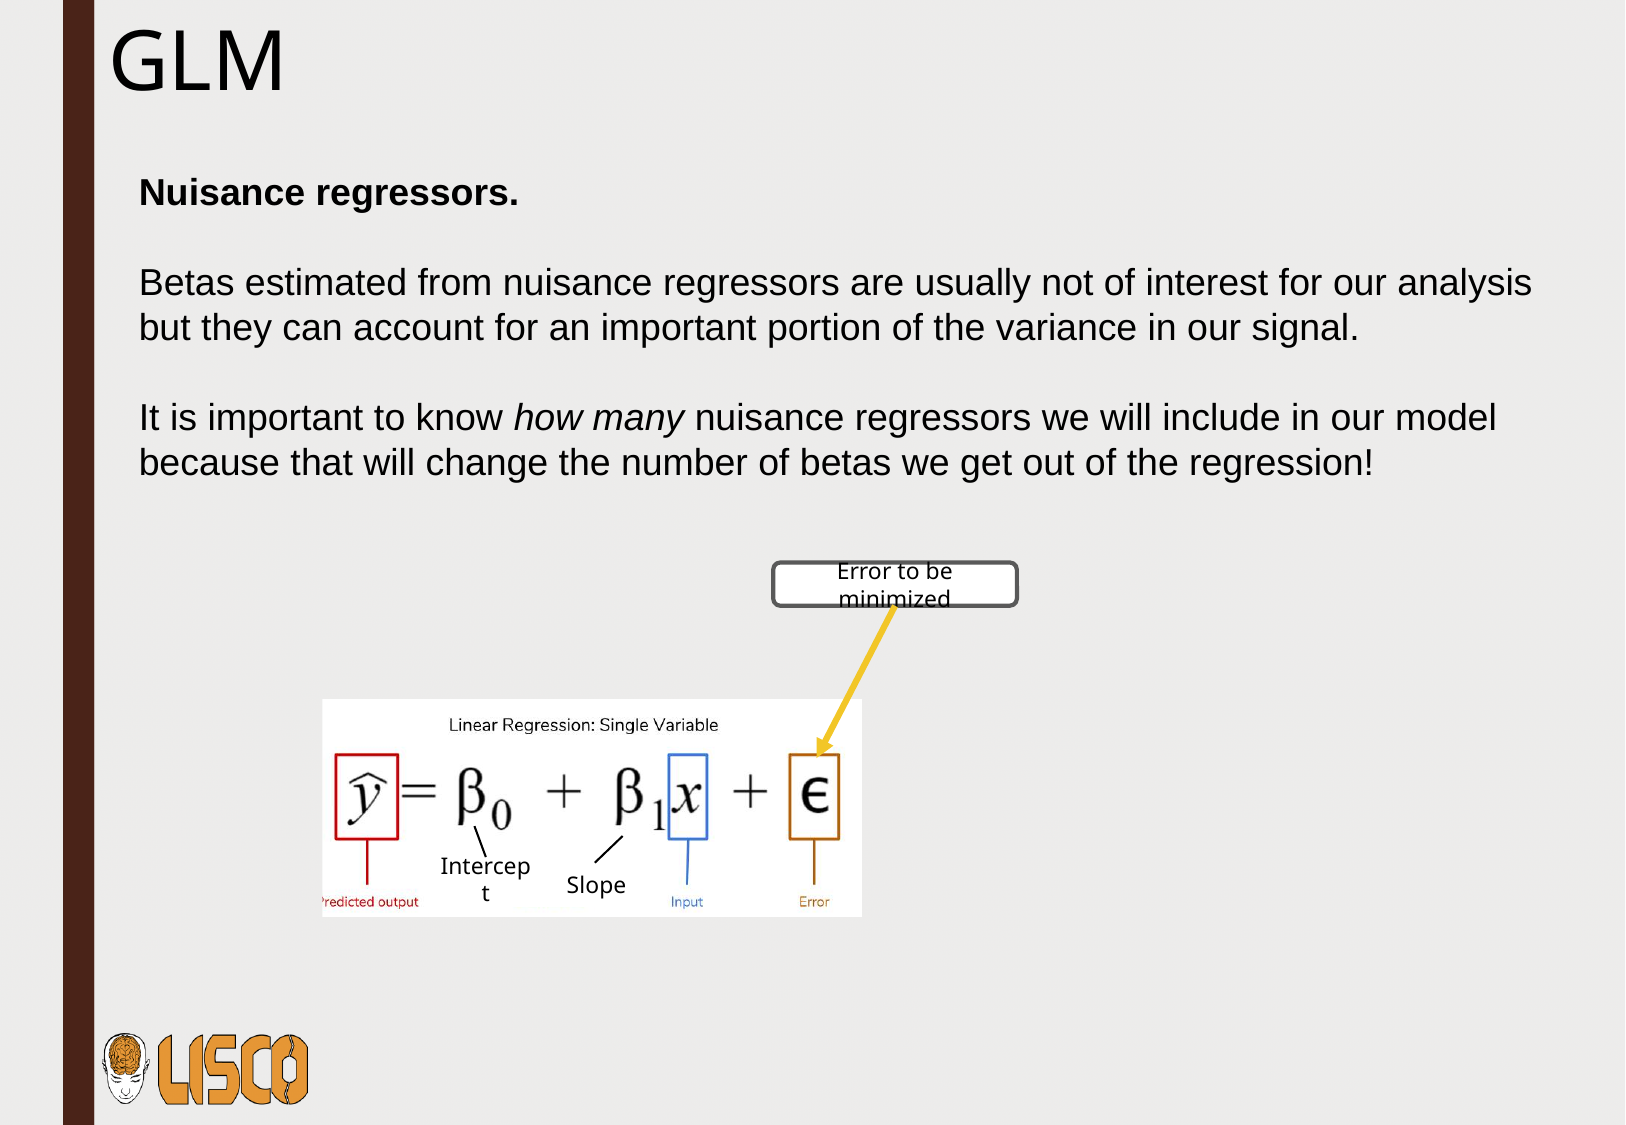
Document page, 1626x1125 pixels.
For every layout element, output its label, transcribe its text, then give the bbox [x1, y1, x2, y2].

text_box GLM [93, 0, 1200, 122]
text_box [816, 605, 896, 759]
text_box Error to be minimized [771, 560, 1020, 608]
picture [0, 0, 63, 1125]
text_box Nuisance regressors. Betas estimated from nuisance regressors are usually not of interest for our analysis but they can account for an important portion of the variance in our signal. It is important to know how many nuisance regressors we will include in our model because that will change the number of betas we get out of the regression! [122, 143, 1562, 509]
picture [95, 0, 1626, 1125]
